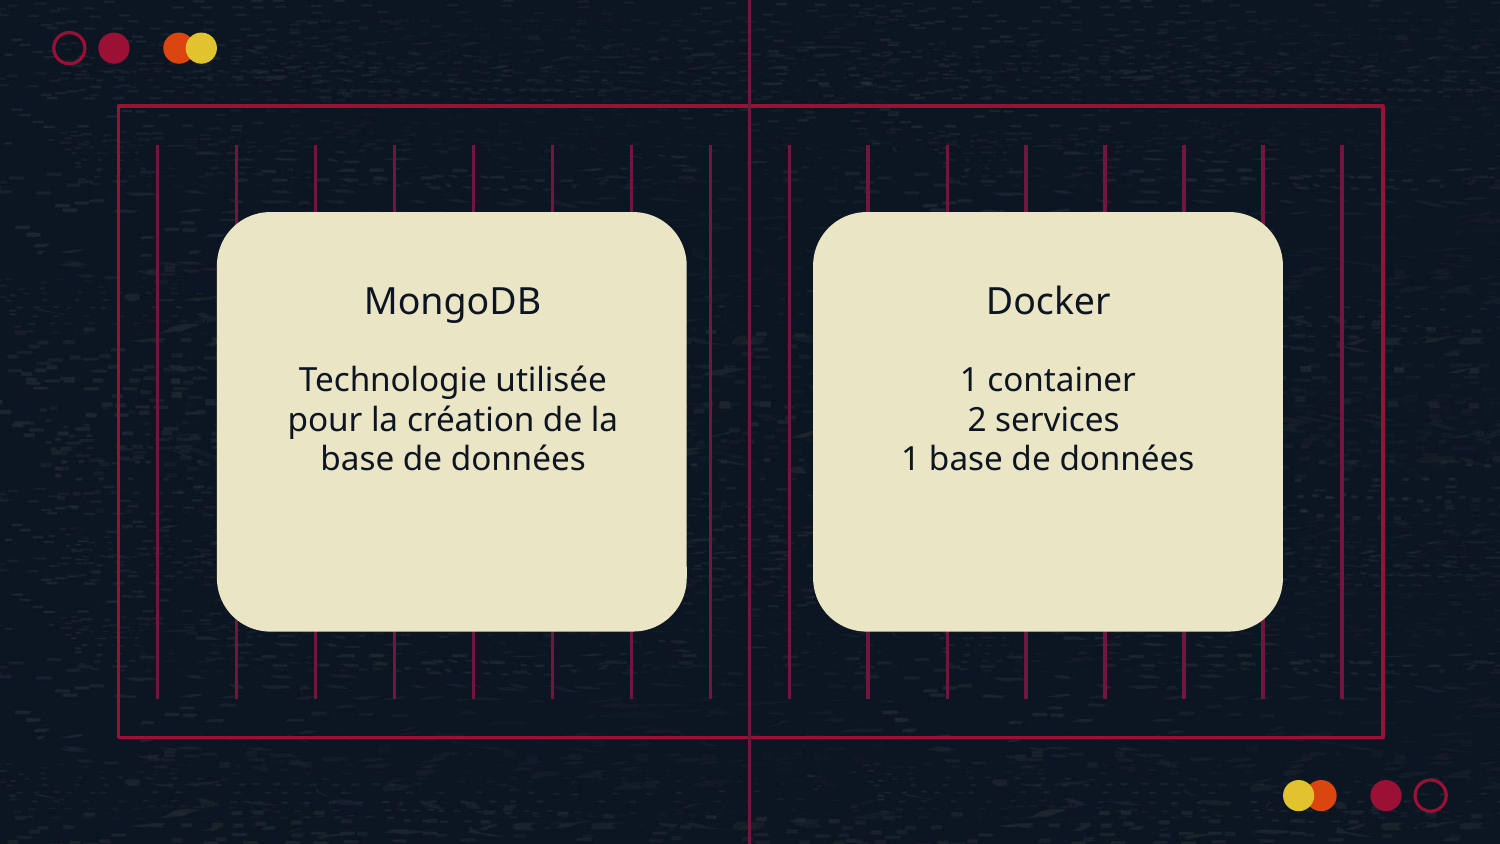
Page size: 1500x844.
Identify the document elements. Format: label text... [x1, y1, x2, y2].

subtitle 1 container 2 services 1 base de données [837, 342, 1259, 579]
picture [0, 0, 748, 844]
text_box [813, 212, 1283, 632]
picture [120, 108, 748, 736]
title Docker [837, 265, 1259, 337]
picture [751, 0, 1500, 844]
title MongoDB [242, 265, 664, 337]
subtitle Technologie utilisée pour la création de la base de données [242, 342, 664, 579]
picture [751, 108, 1381, 736]
text_box [216, 212, 687, 632]
